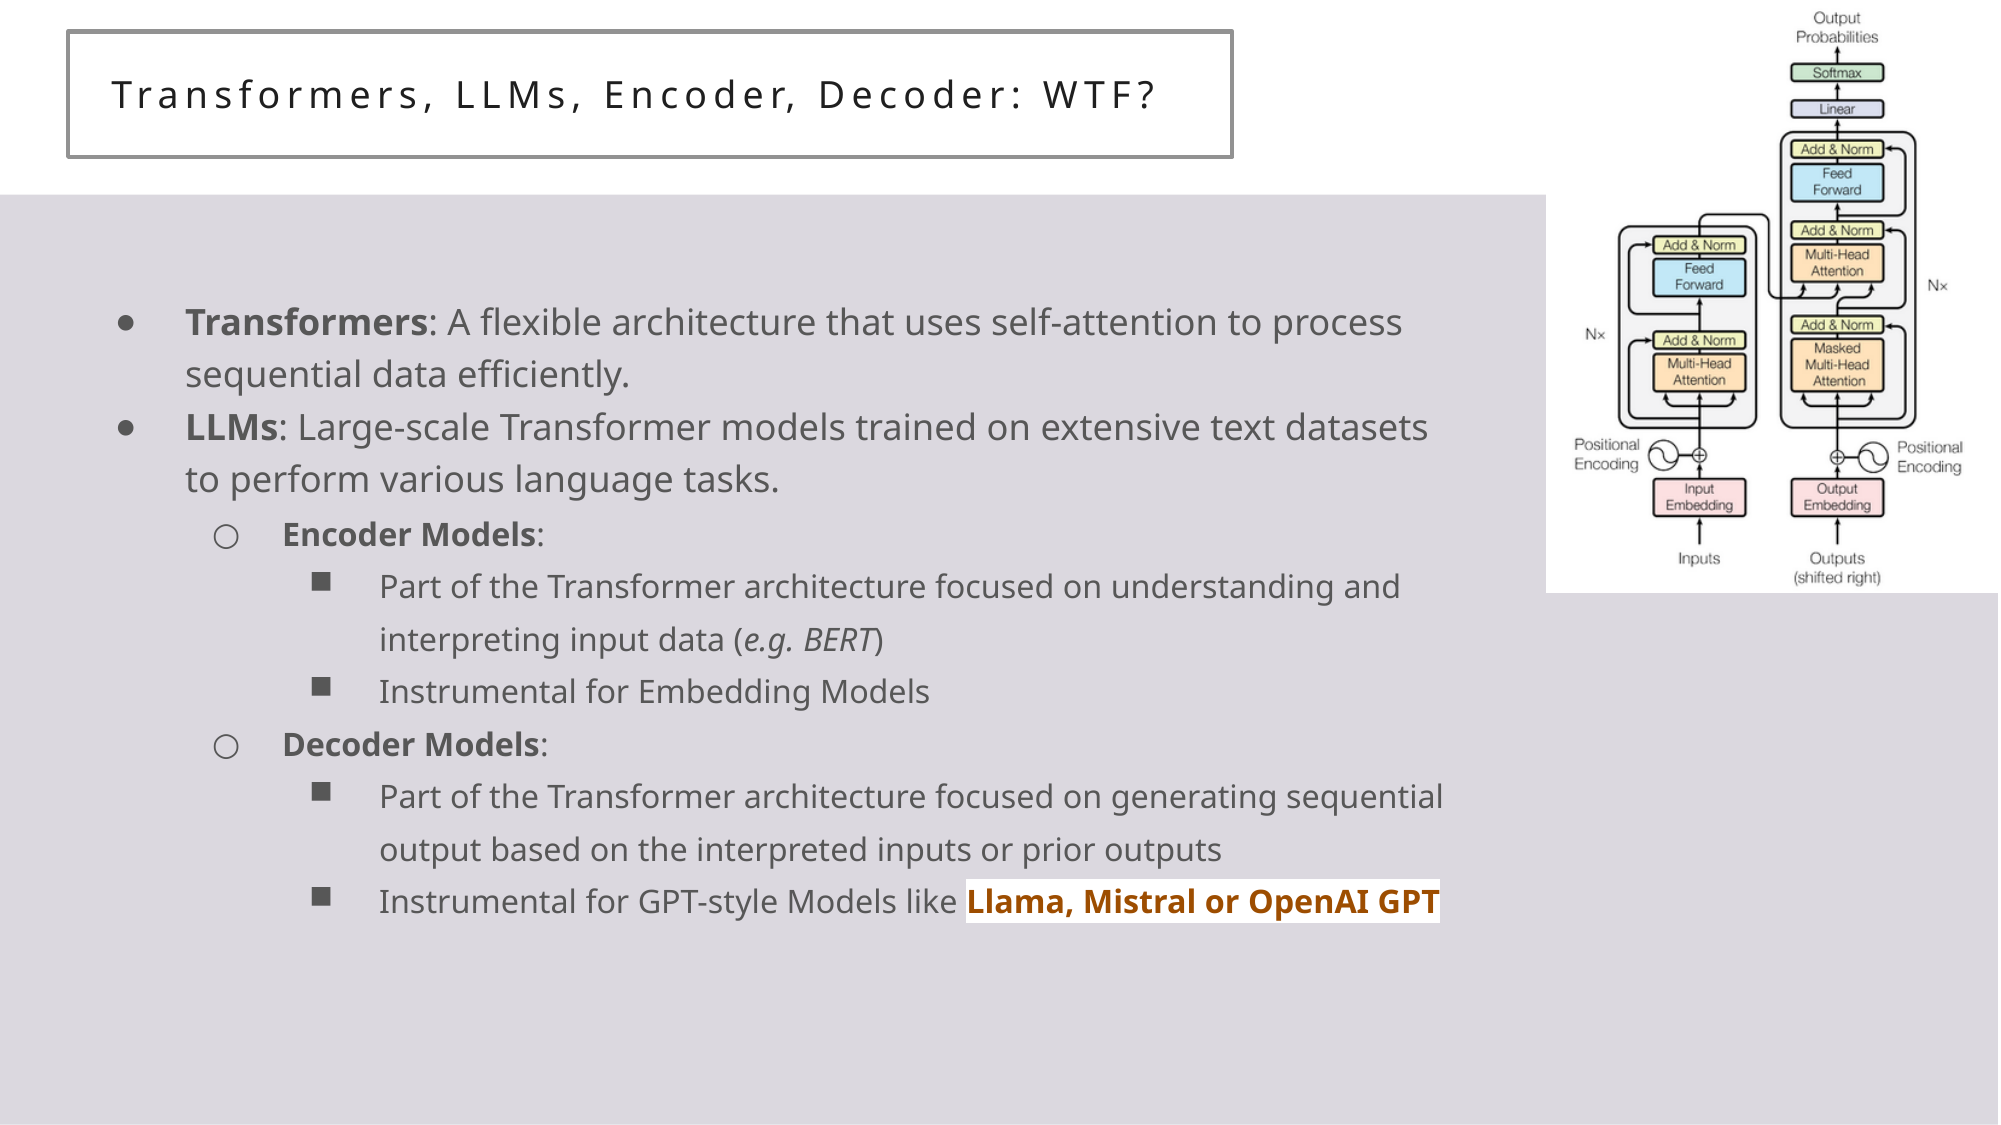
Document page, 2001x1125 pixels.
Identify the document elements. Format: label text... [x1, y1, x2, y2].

list Transformers: A flexible architecture that uses self-attention to process sequential data efficiently. LLMs: Large-scale Transformer models trained on extensive text datasets to perform various language tasks. Encoder Models: Part of the Transformer architecture focused on understanding and interpreting input data (e.g. BERT) Instrumental for Embedding Models Decoder Models: Part of the Transformer architecture focused on generating sequential output based on the interpreted inputs or prior outputs Instrumental for GPT-style Models like Llama, Mistral or OpenAI GPT [68, 269, 1469, 1000]
picture [1545, 0, 2000, 594]
title Transformers, LLMs, Encoder, Decoder: WTF? [91, 51, 1493, 137]
